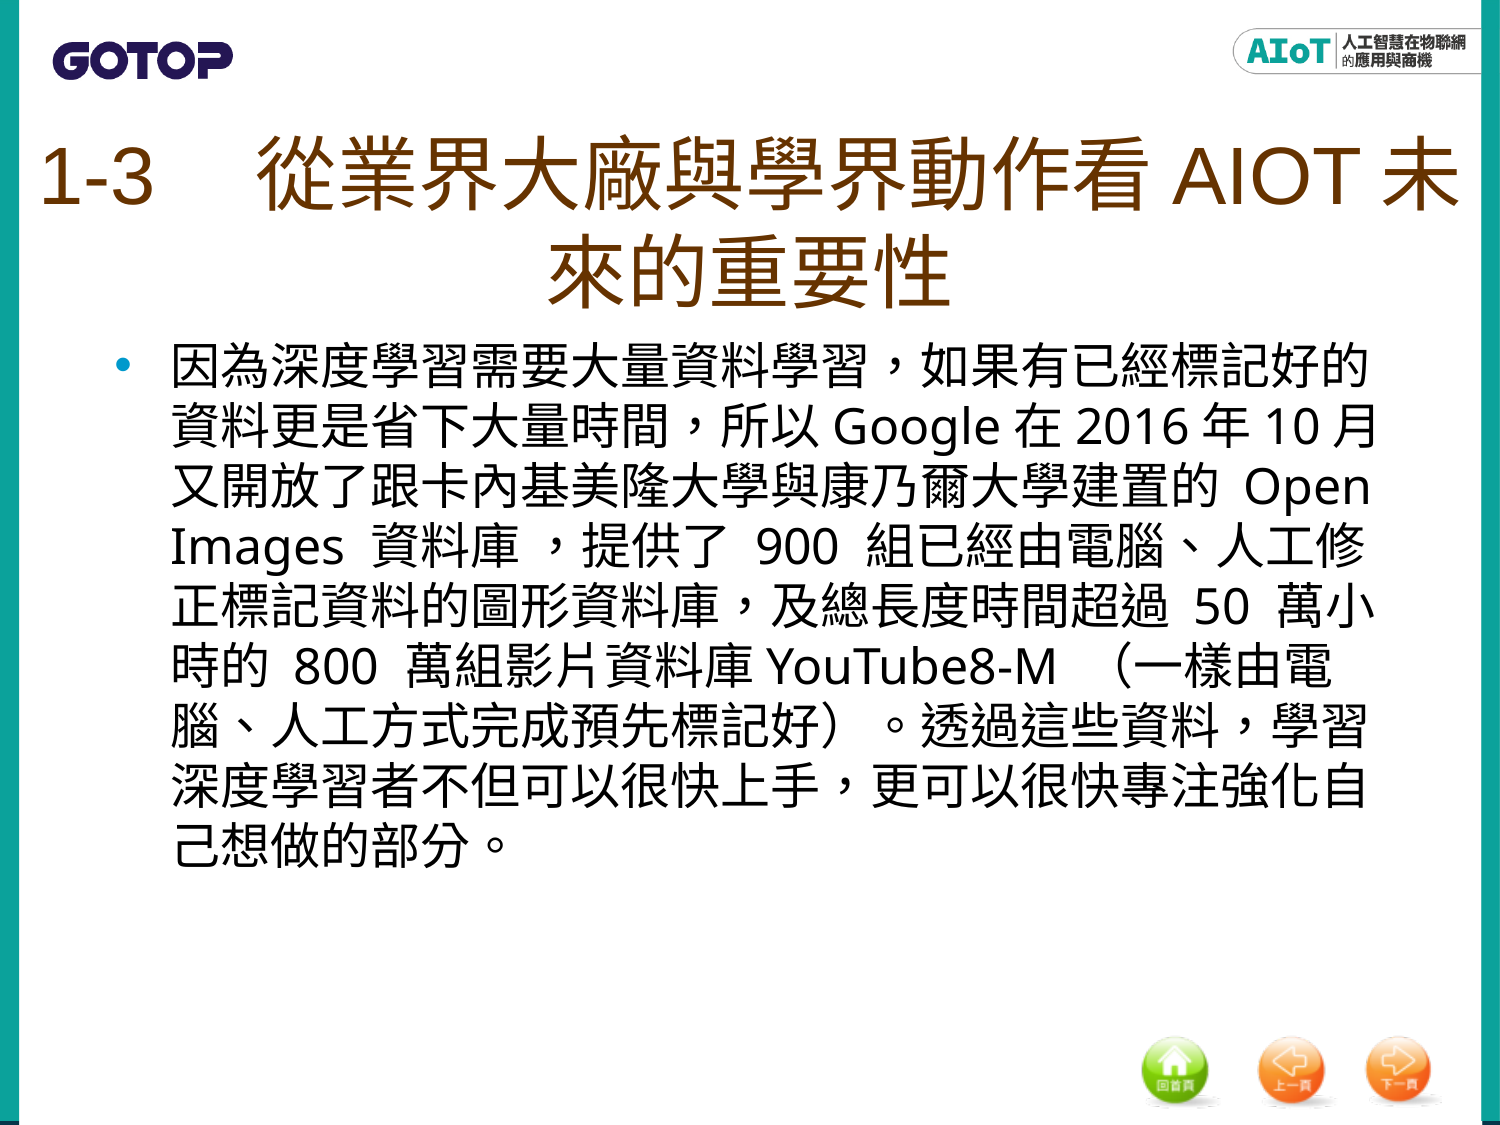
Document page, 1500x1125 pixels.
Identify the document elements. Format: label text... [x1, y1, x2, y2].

title 1-3 從業界大廠與學界動作看AIoT未來的重要性 [0, 114, 1500, 327]
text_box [1136, 1029, 1442, 1113]
picture [0, 327, 1500, 1125]
text_box 因為深度學習需要大量資料學習，如果有已經標記好的資料更是省下大量時間，所以Google在2016年10月又開放了跟卡內基美隆大學與康乃爾大學建置的 Open Images 資料庫 ，提供了 900 組已經由電腦、人工修正標記資料的圖形資料庫，及總長度時間超過 50 萬小時的 800 萬組影片資料庫YouTube8-M （一樣由電腦、人工方式完成預先標記好）。透過這些資料，學習深度學習者不但可以很快上手，更可以很快專注強化自己想做的部分。 [99, 326, 1401, 1002]
picture [0, 0, 1500, 114]
